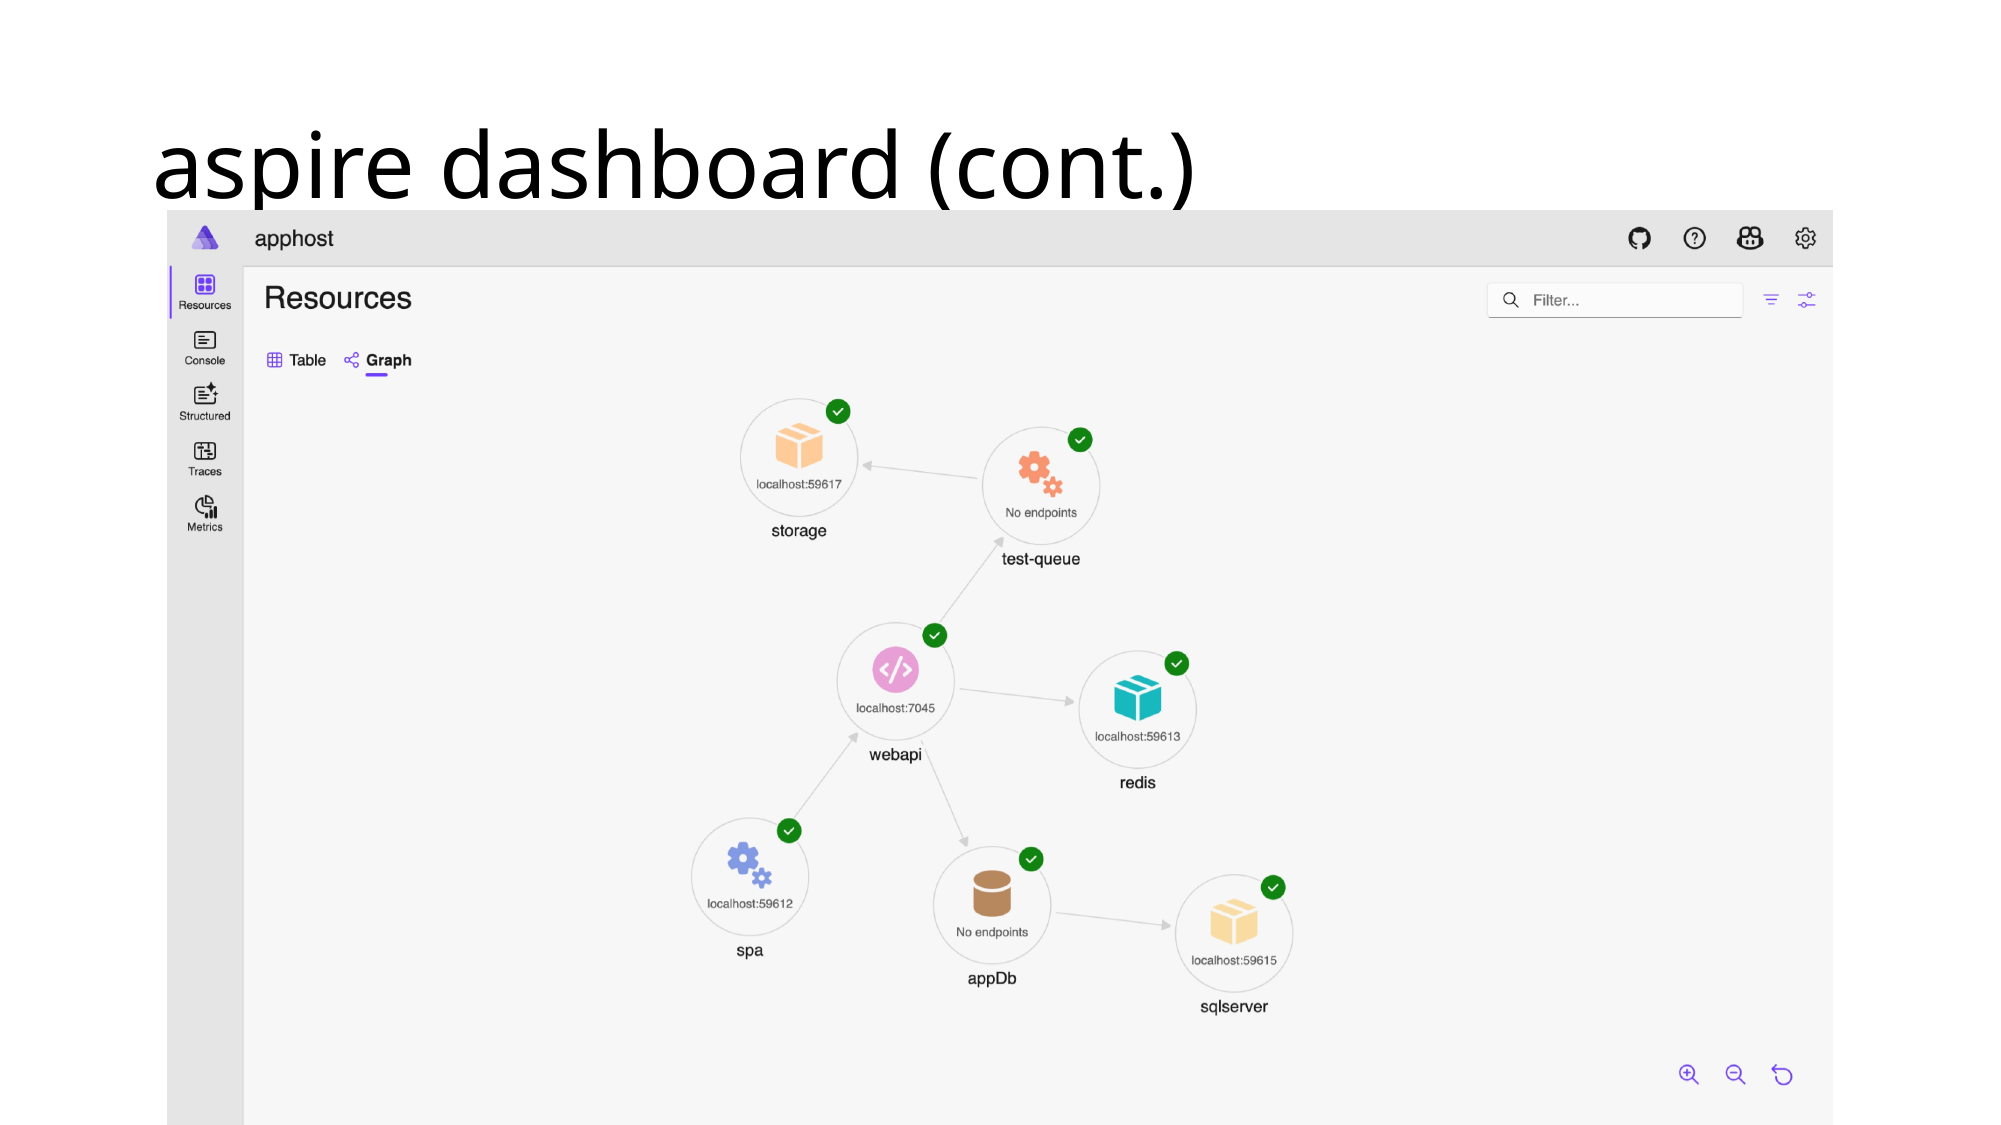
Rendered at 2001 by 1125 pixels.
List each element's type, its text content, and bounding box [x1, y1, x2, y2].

title aspire dashboard (cont.) [137, 59, 1863, 278]
picture [167, 210, 1833, 1125]
